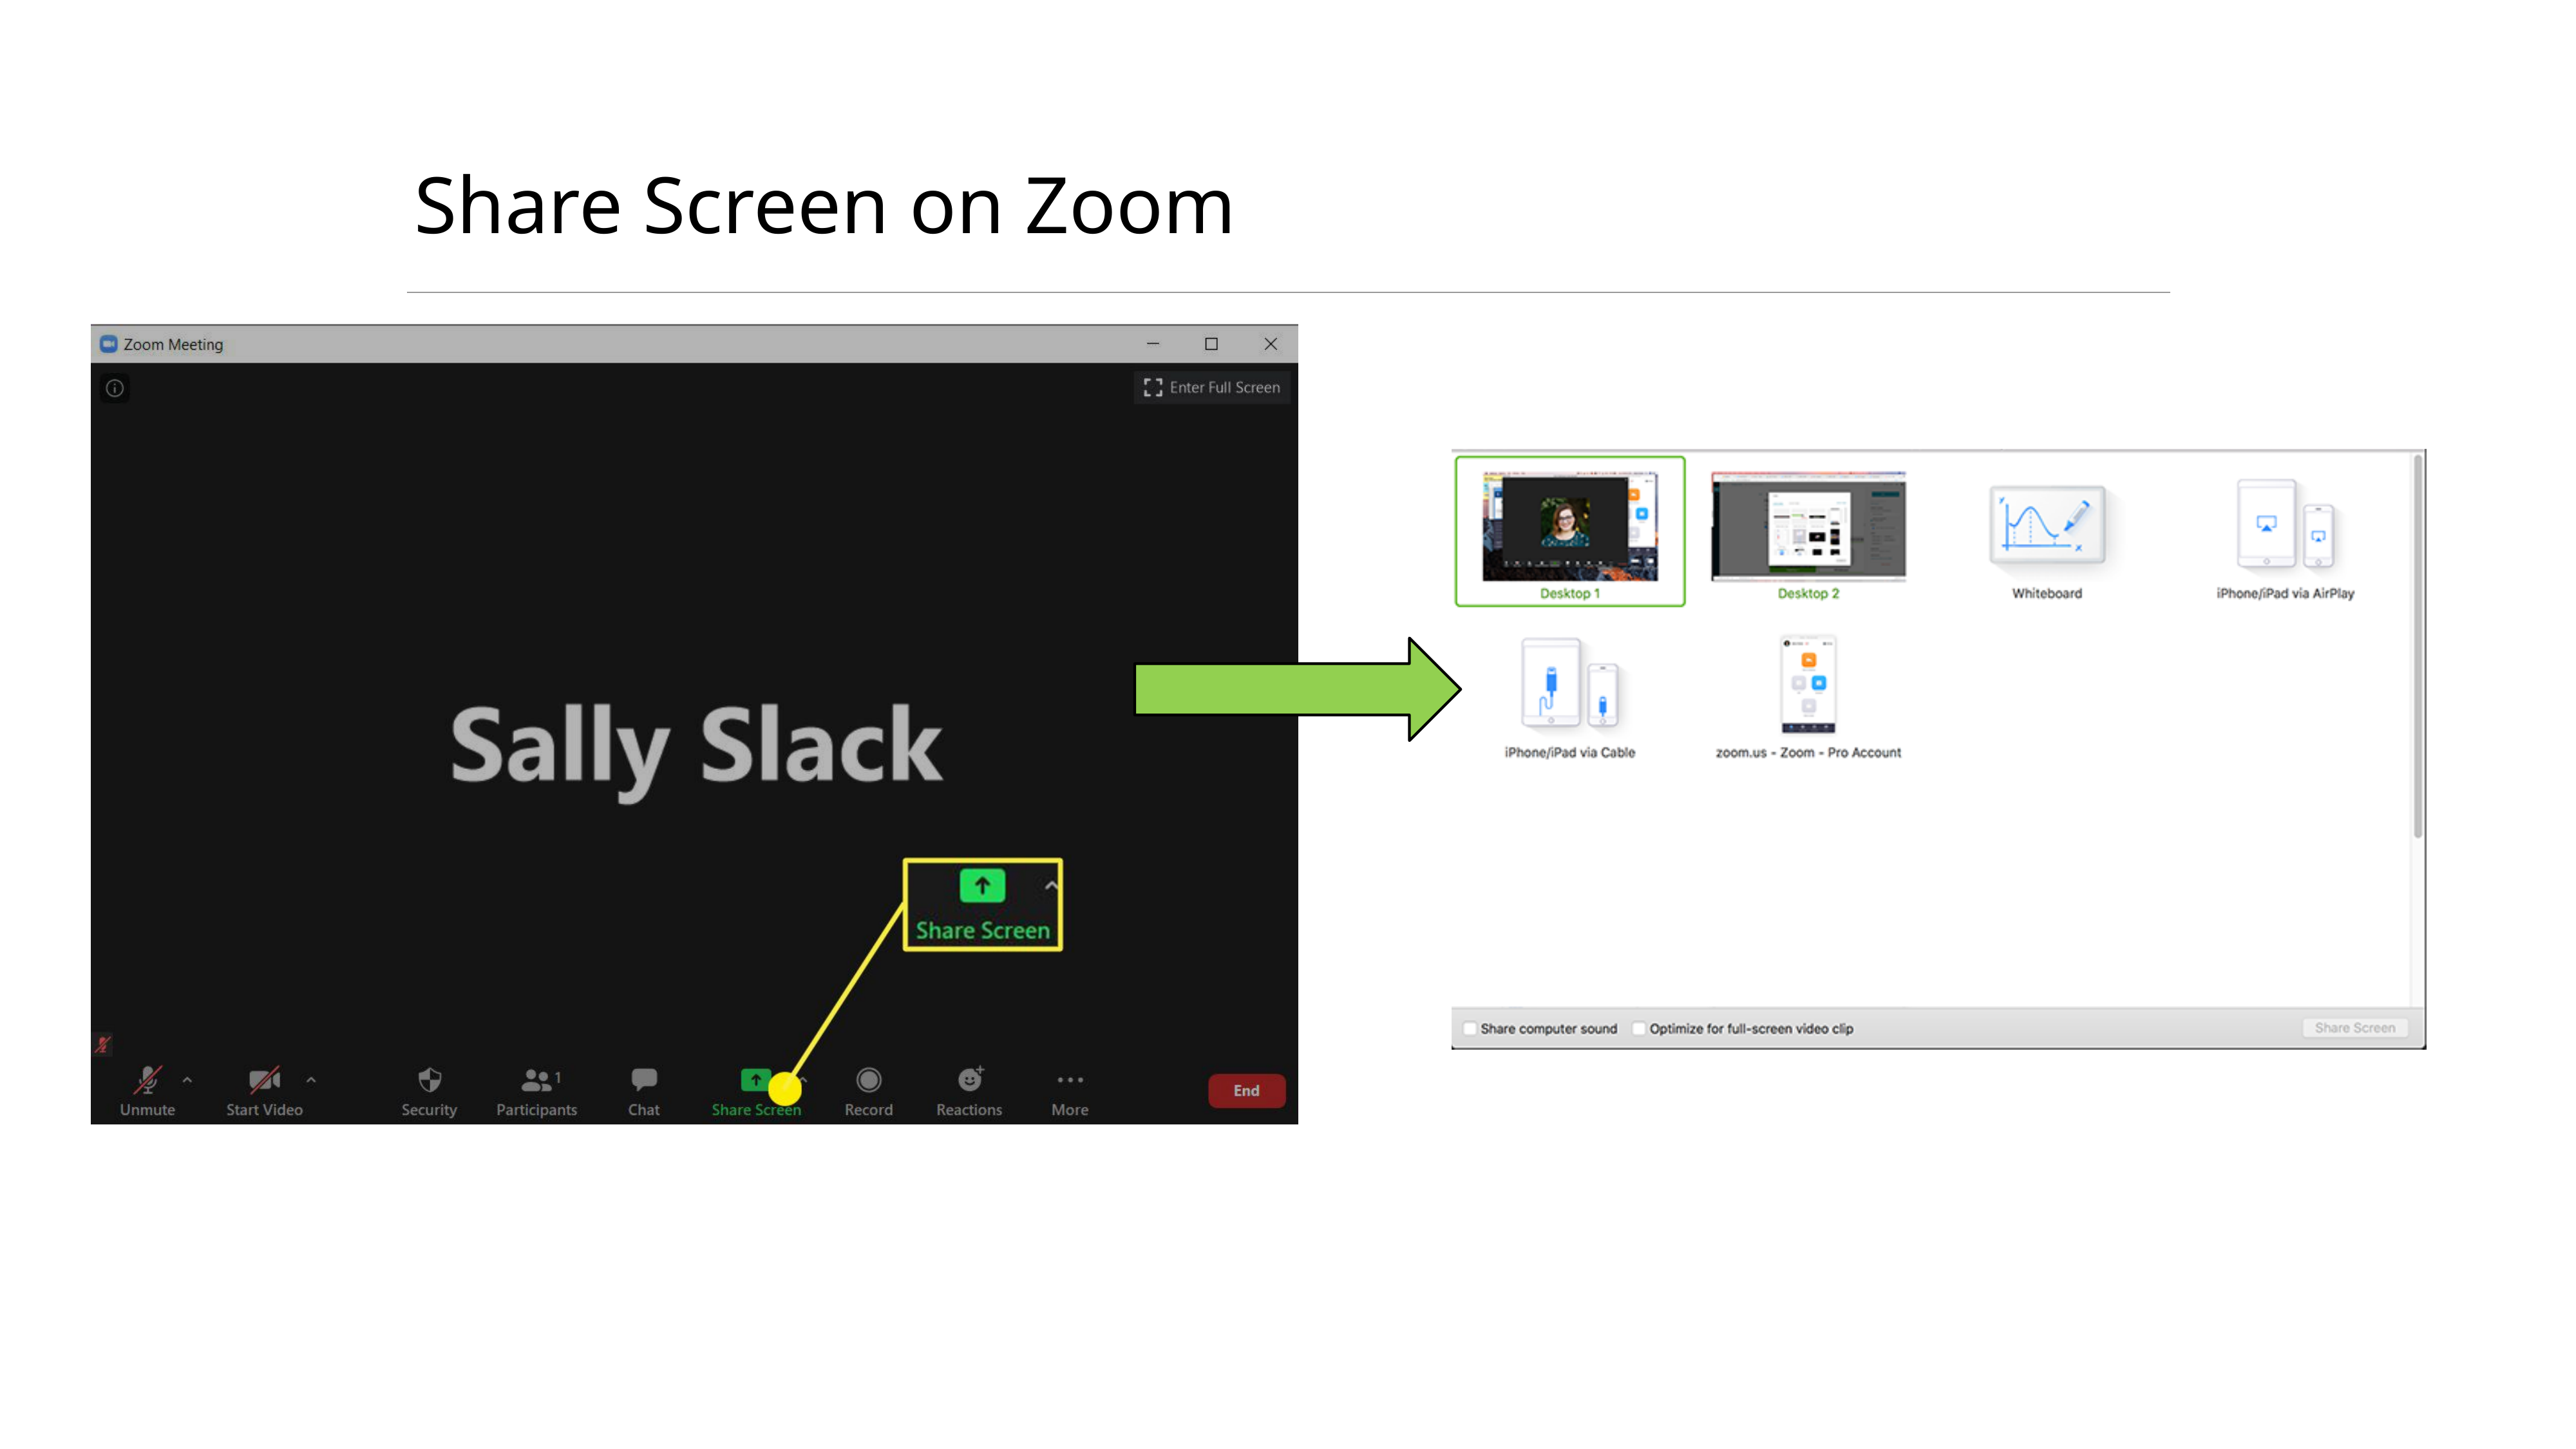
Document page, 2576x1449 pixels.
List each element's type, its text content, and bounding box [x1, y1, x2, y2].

title Share Screen on Zoom [406, 48, 2170, 257]
picture [1451, 449, 2427, 1050]
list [91, 324, 1298, 1125]
text_box [1298, 636, 1451, 742]
